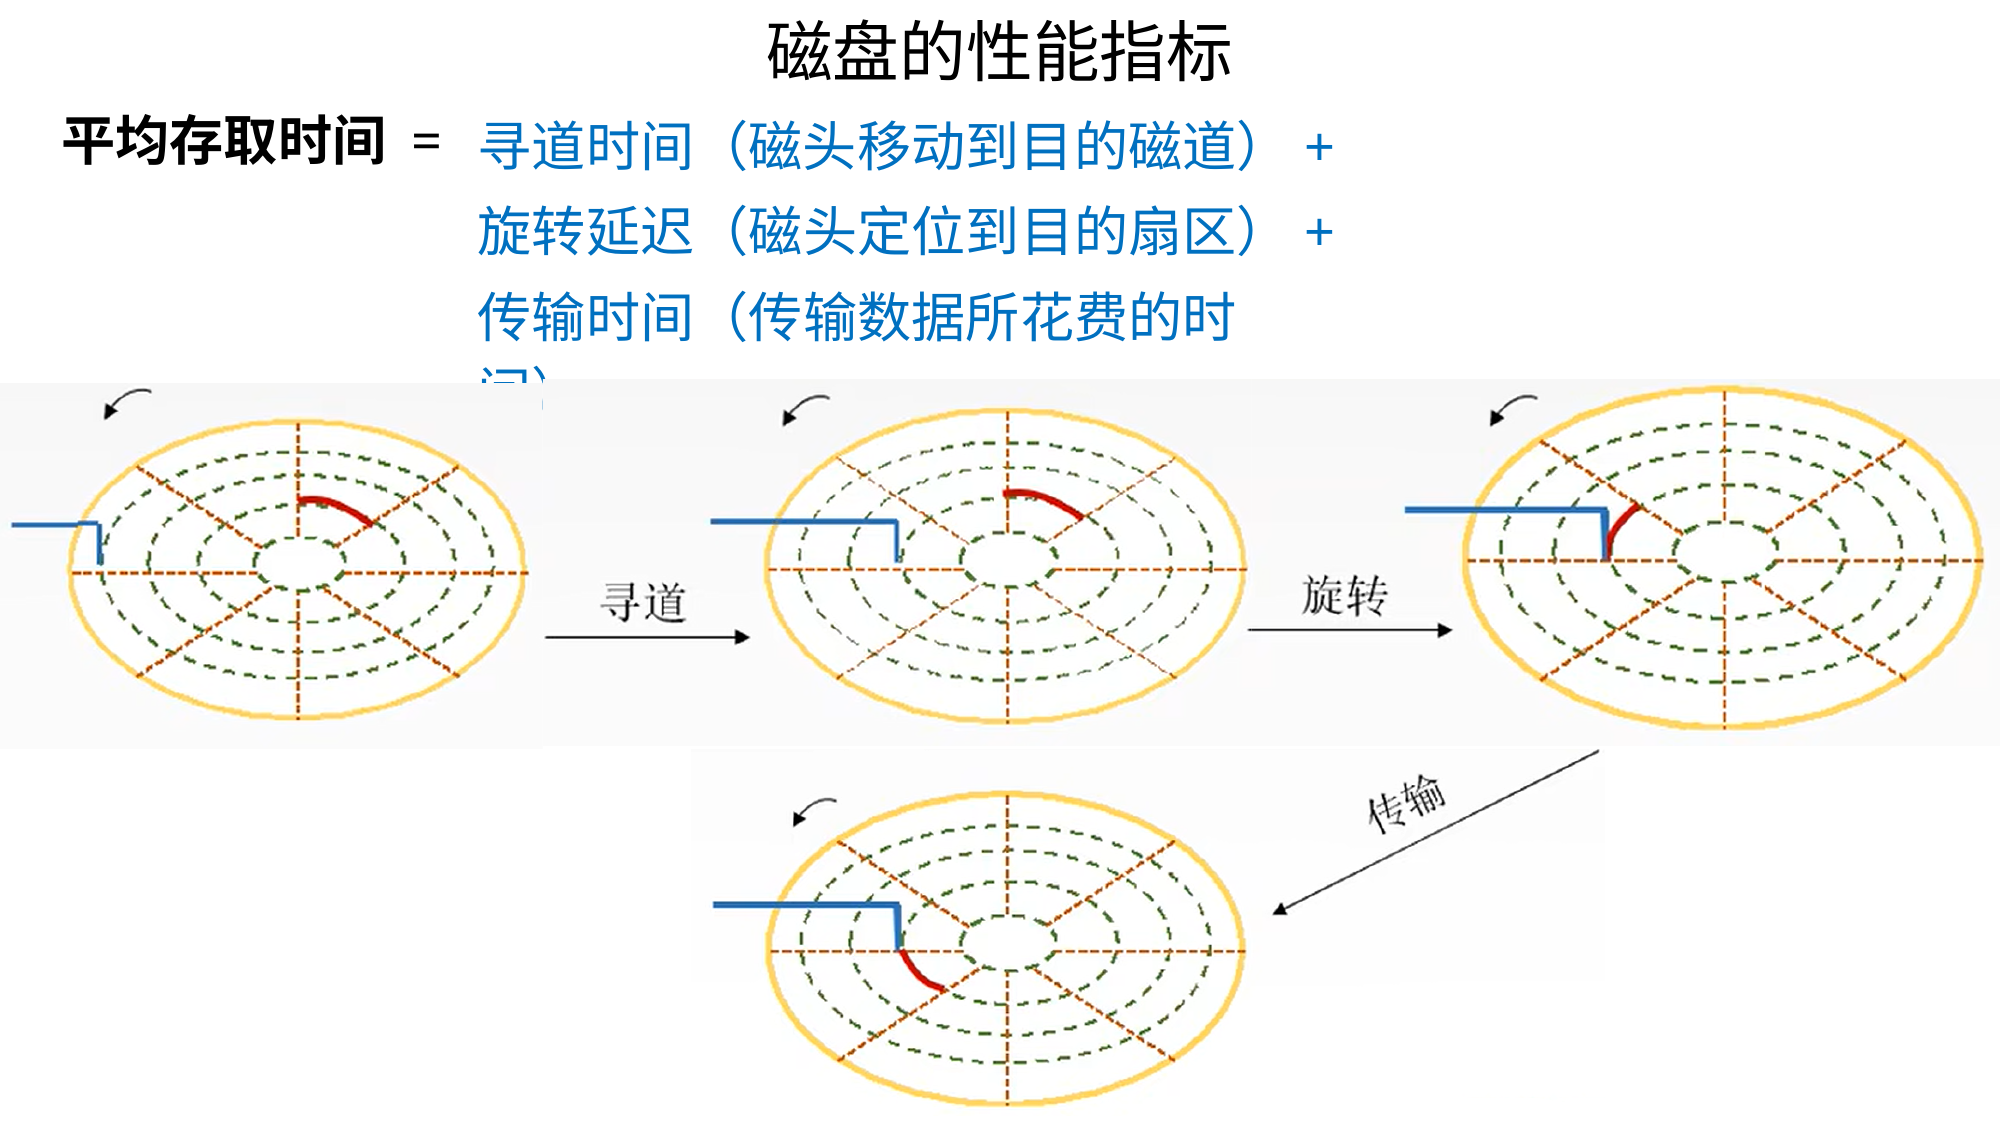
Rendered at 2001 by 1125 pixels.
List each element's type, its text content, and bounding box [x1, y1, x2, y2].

picture [0, 379, 2000, 750]
text_box 磁盘的性能指标 [595, 2, 1405, 88]
text_box 旋转延迟（磁头定位到目的扇区）+ [462, 180, 1369, 271]
text_box 平均存取时间 = [46, 88, 1954, 179]
picture [690, 749, 1605, 1116]
text_box 寻道时间（磁头移动到目的磁道）+ [462, 94, 1369, 180]
text_box 传输时间（传输数据所花费的时间） [462, 266, 1310, 383]
